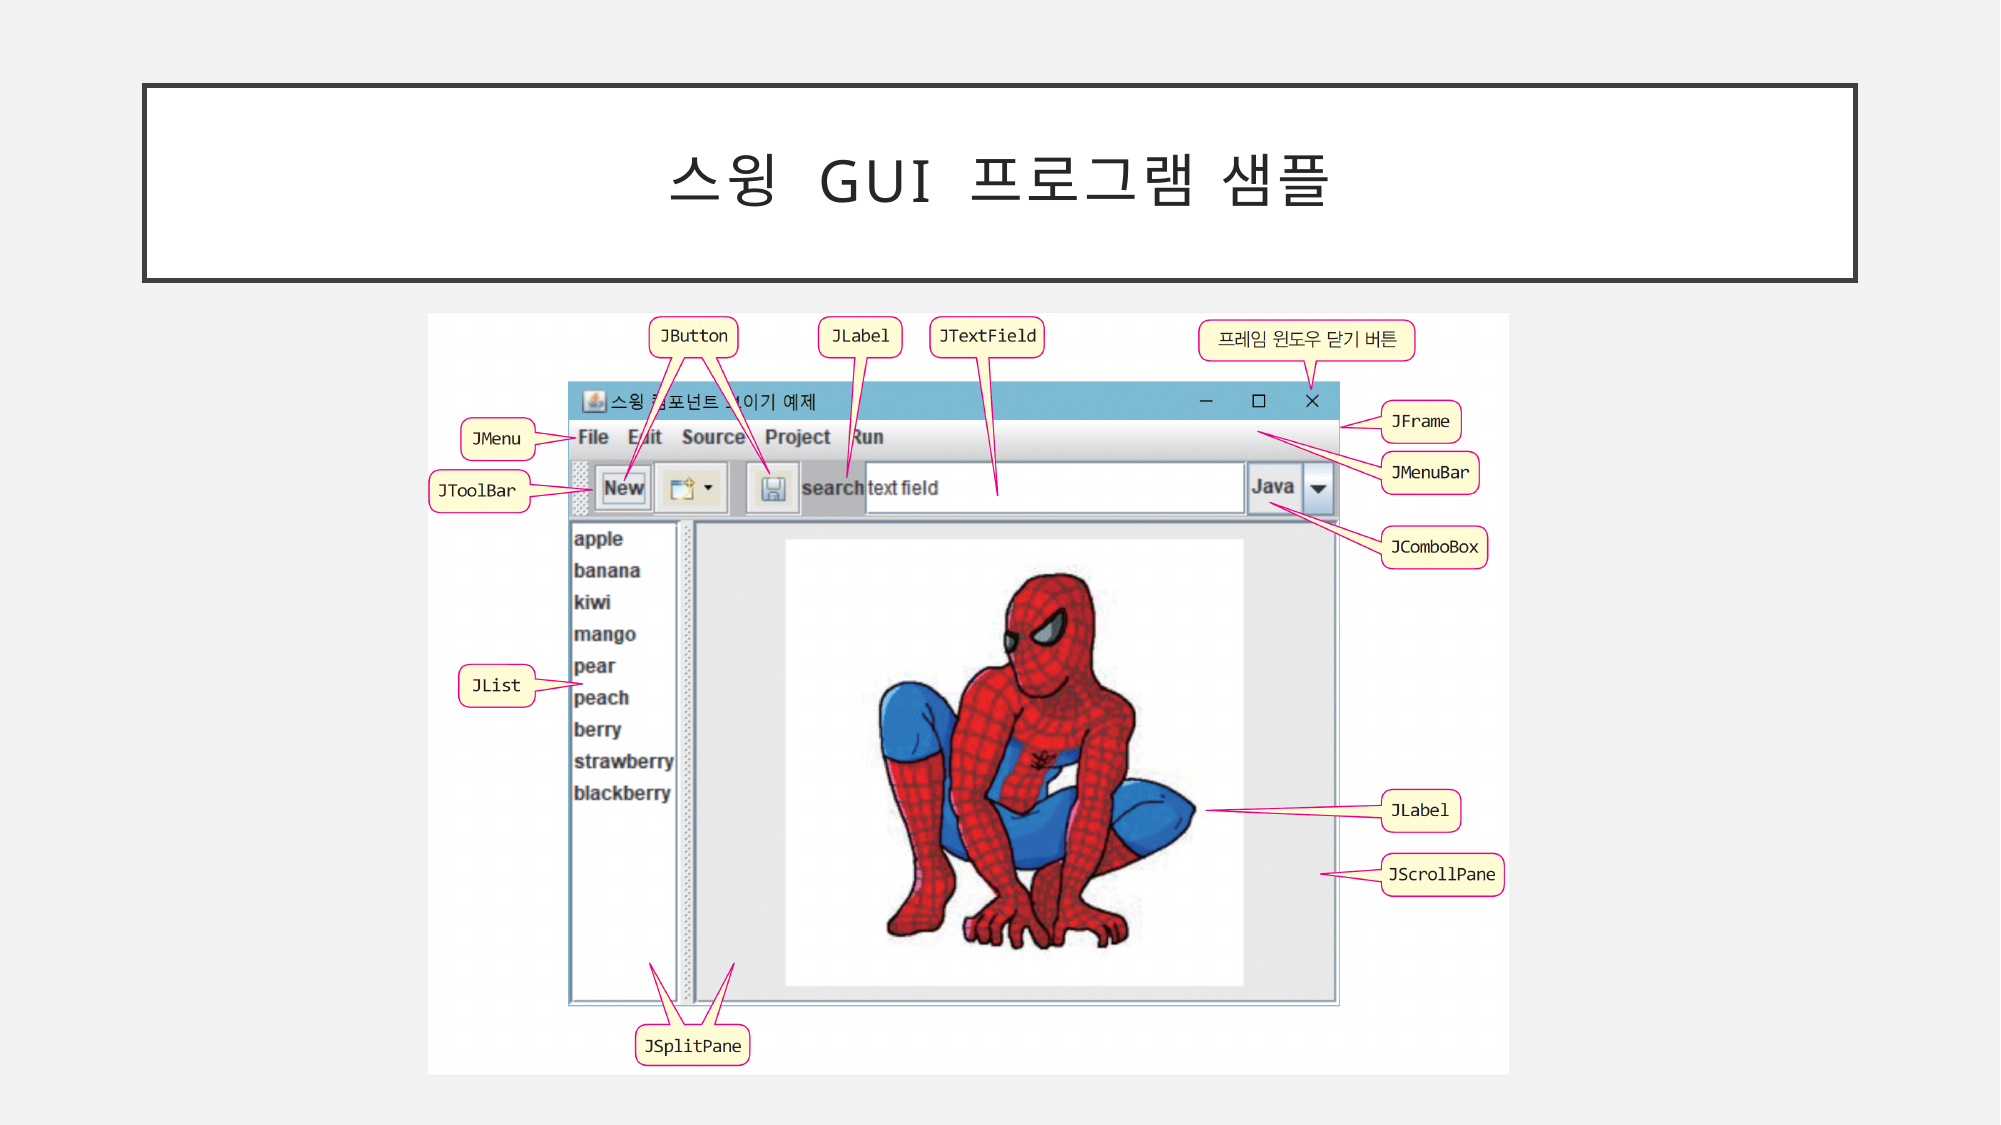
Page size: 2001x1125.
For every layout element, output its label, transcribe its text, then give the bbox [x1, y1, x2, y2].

picture [428, 312, 1509, 1077]
title 스윙 GUI 프로그램 샘플 [142, 83, 1858, 283]
